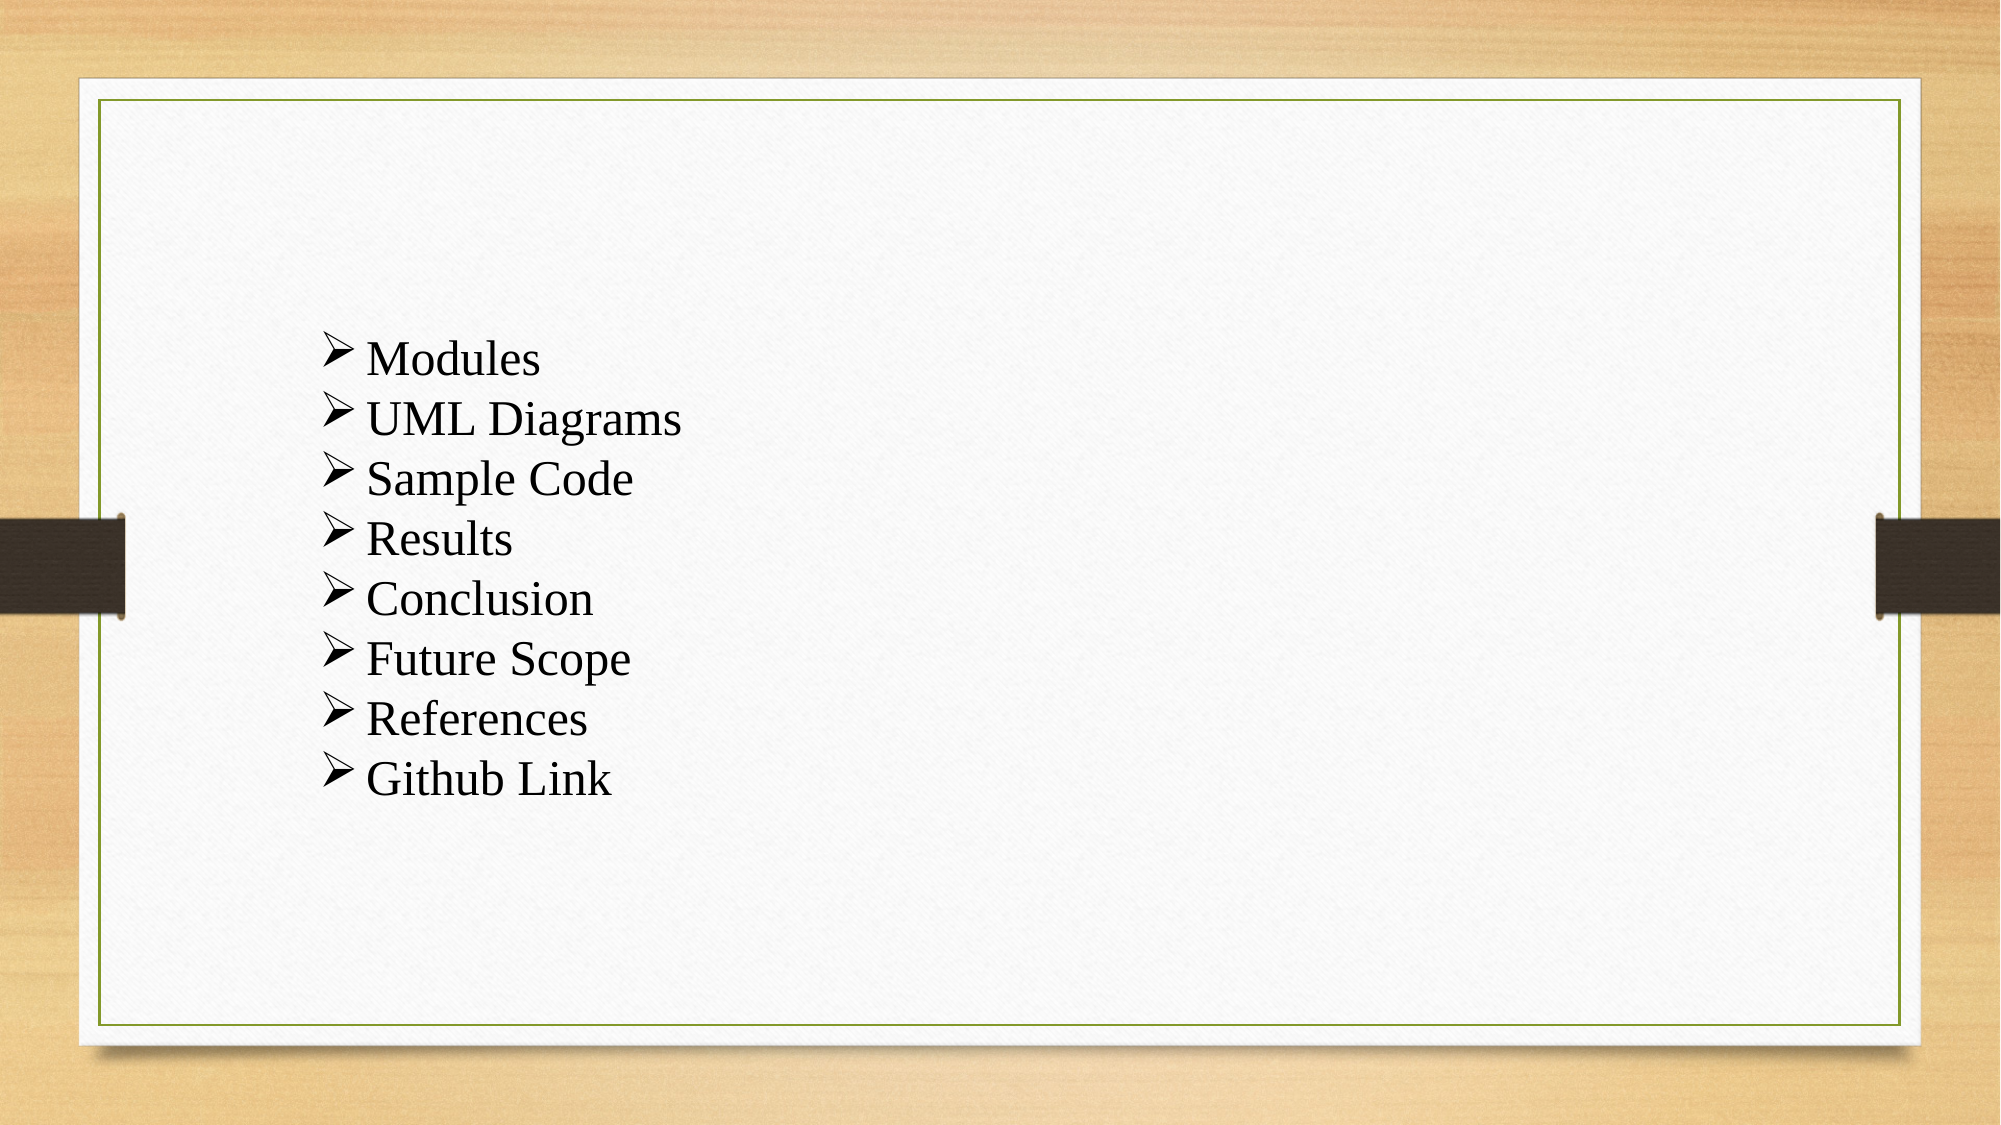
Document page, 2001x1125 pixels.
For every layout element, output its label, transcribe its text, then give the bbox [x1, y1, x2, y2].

picture [0, 0, 2001, 1125]
text_box Modules UML Diagrams Sample Code Results Conclusion Future Scope References Github Link [304, 317, 1122, 813]
